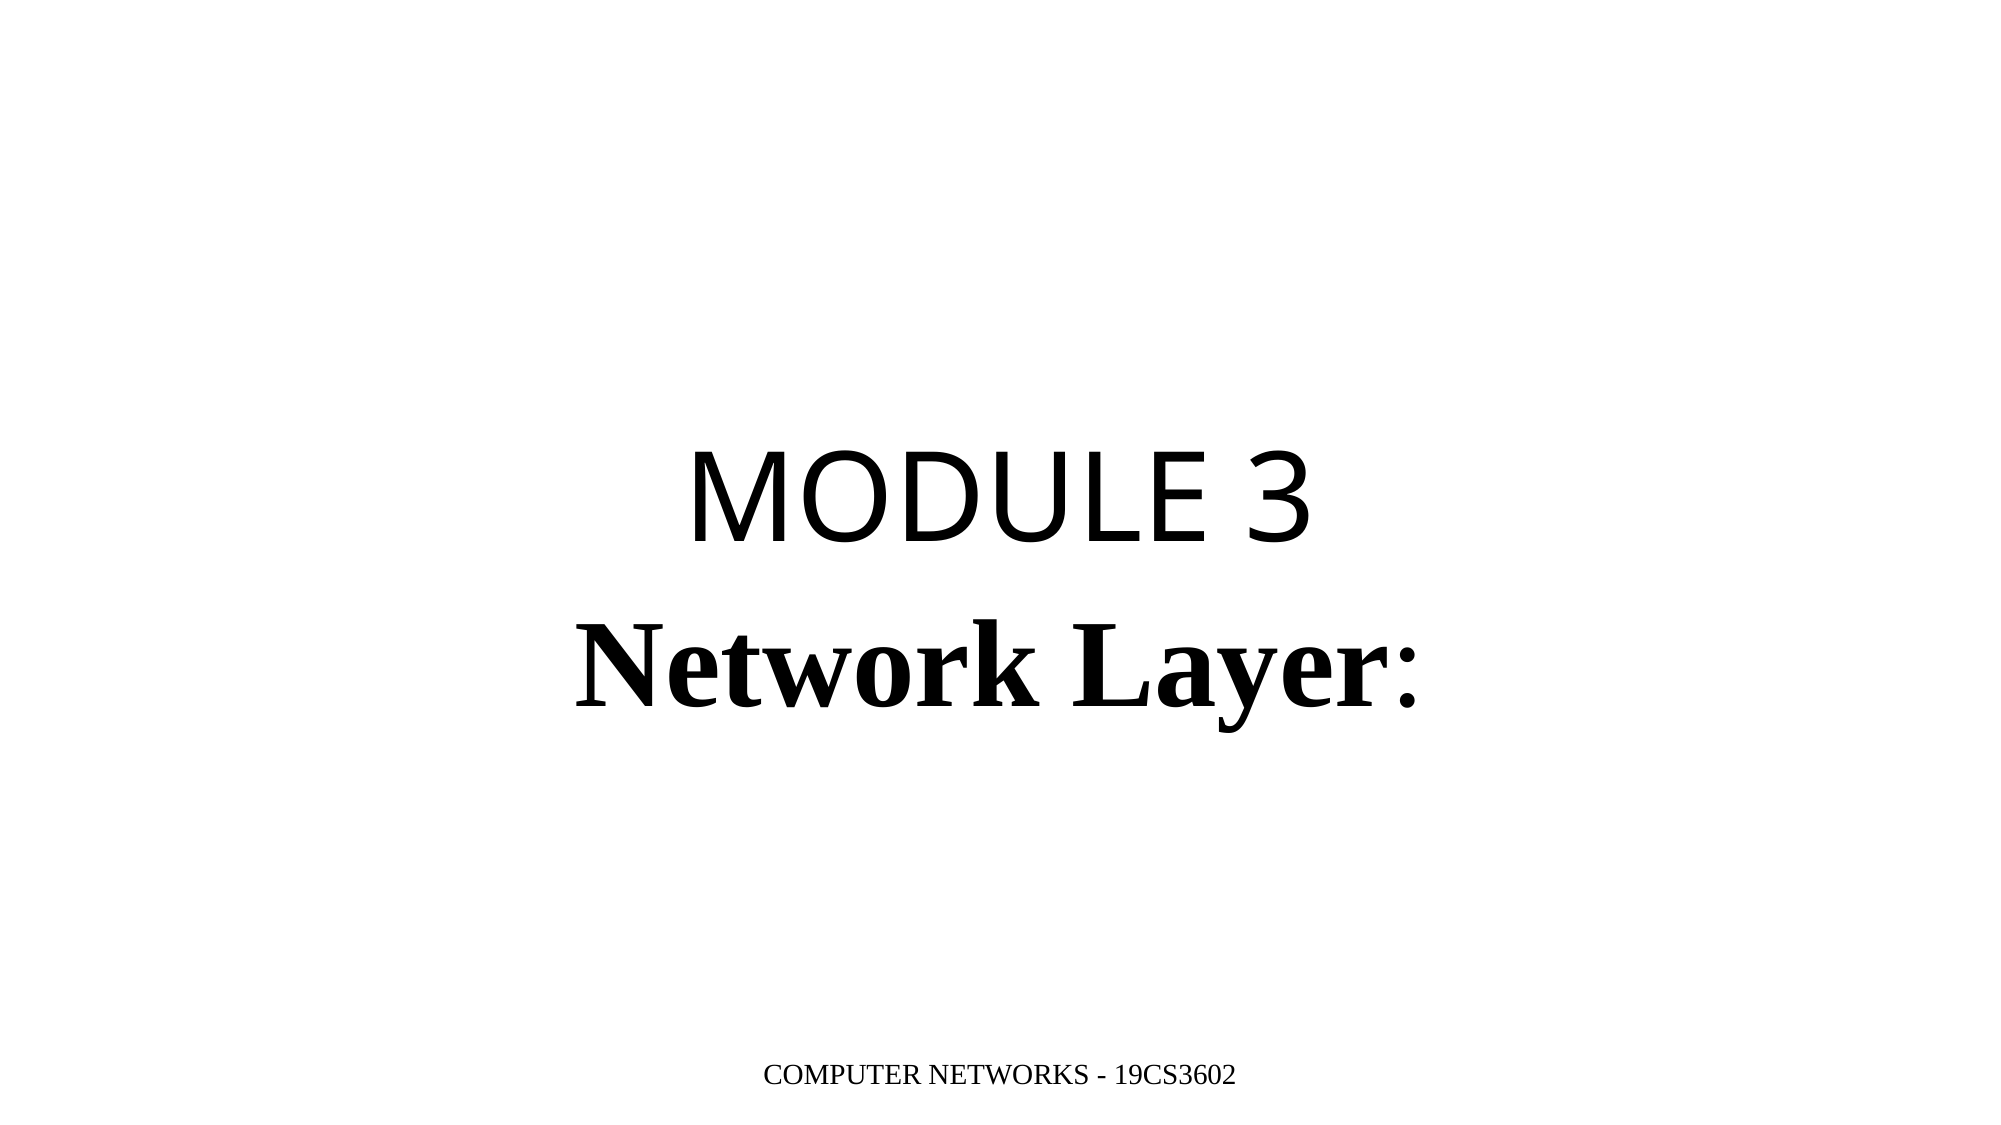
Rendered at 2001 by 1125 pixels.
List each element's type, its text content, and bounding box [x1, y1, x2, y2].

subtitle Network Layer: [249, 590, 1750, 863]
footer COMPUTER NETWORKS - 19CS3602 [662, 1042, 1338, 1103]
title MODULE 3 [249, 184, 1750, 576]
